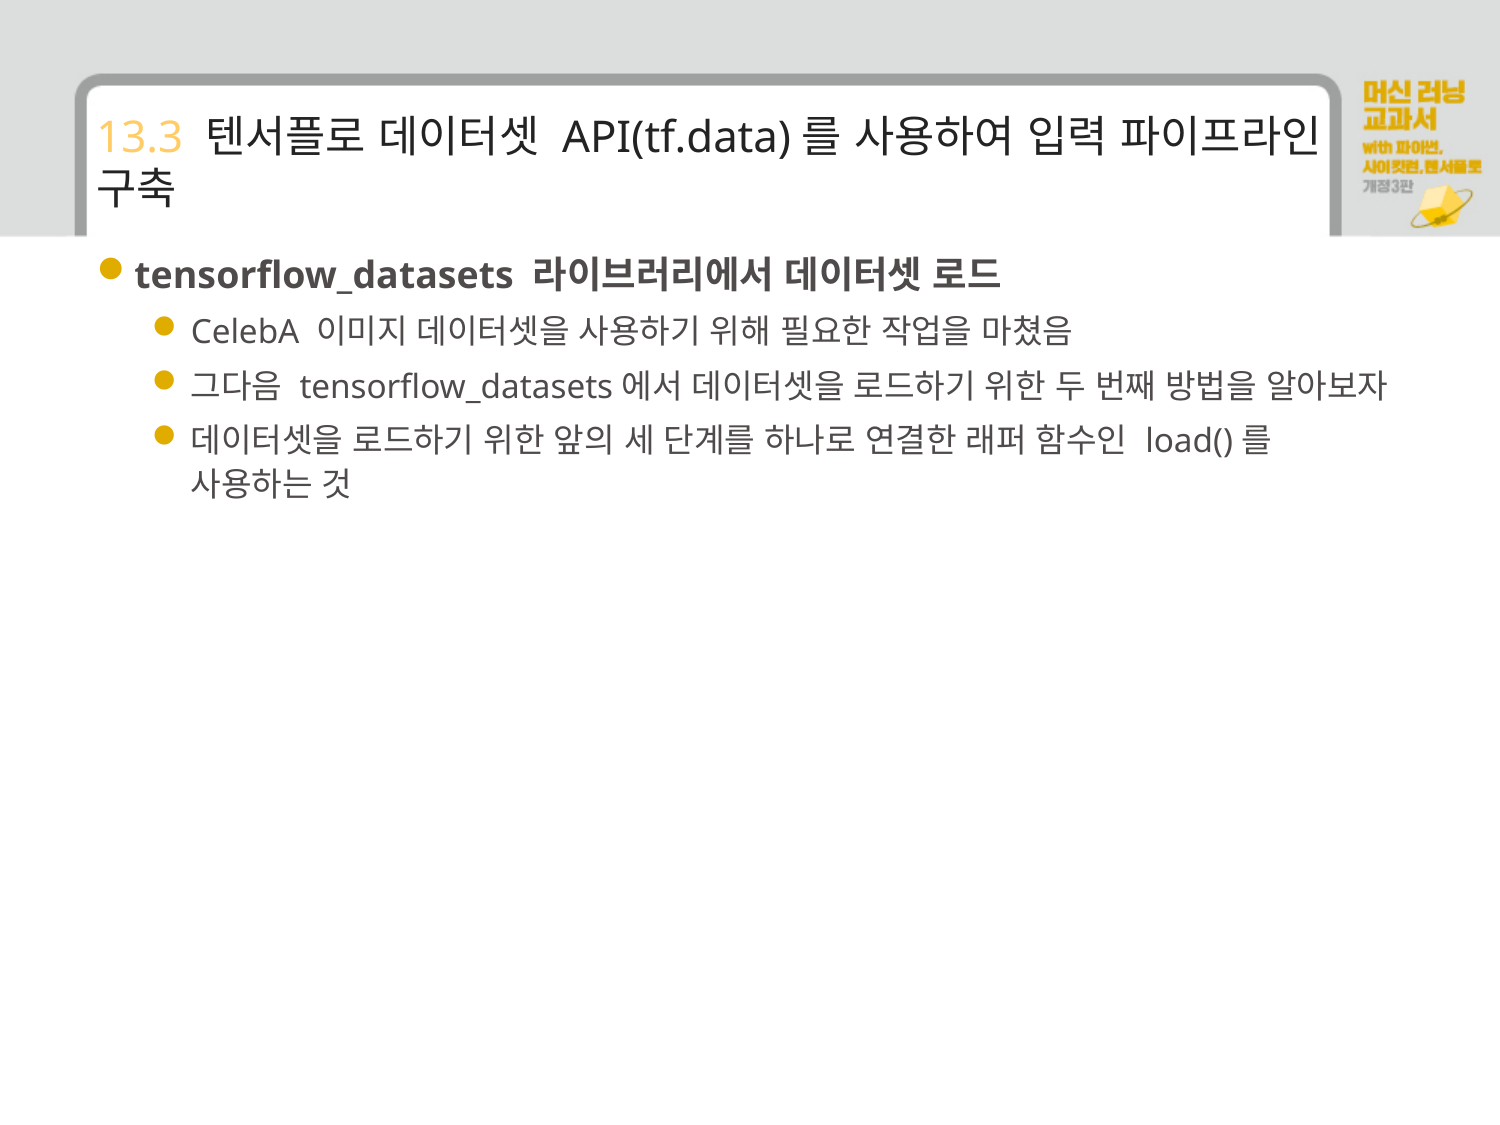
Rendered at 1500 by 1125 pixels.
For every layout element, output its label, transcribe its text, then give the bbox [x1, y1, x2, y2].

title 13.3 텐서플로 데이터셋 API(tf.data)를 사용하여 입력 파이프라인 구축 [81, 90, 1412, 222]
list tensorflow_datasets 라이브러리에서 데이터셋 로드 CelebA 이미지 데이터셋을 사용하기 위해 필요한 작업을 마쳤음 그다음 tensorflow_datasets에서 데이터셋을 로드하기 위한 두 번째 방법을 알아보자 데이터셋을 로드하기 위한 앞의 세 단계를 하나로 연결한 래퍼 함수인 load()를 사용하는 것 [81, 239, 1412, 1054]
picture [0, 0, 1500, 1125]
